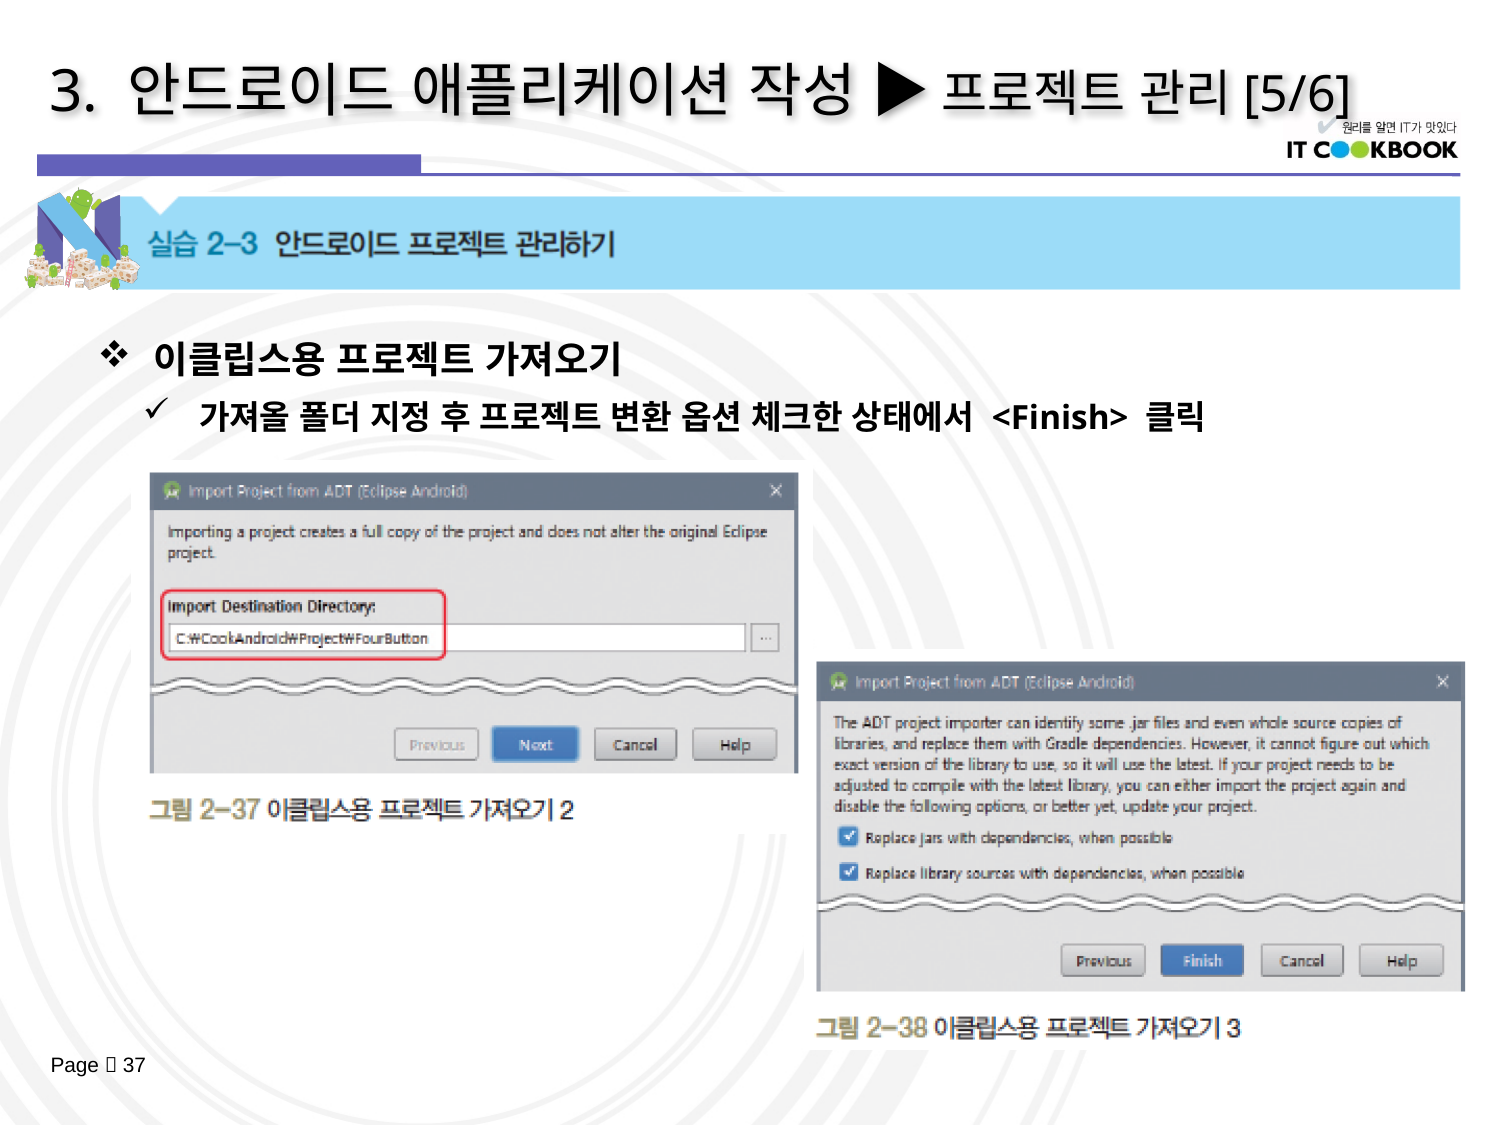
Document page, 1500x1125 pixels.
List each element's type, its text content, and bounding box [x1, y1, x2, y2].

title 3. 안드로이드 애플리케이션 작성 ▶ 프로젝트 관리[5/6] [48, 53, 1448, 161]
list 이클립스용 프로젝트 가져오기 가져올 폴더 지정 후 프로젝트 변환 옵션 체크한 상태에서 <Finish> 클릭 [54, 335, 1500, 1051]
picture [0, 35, 1500, 1125]
